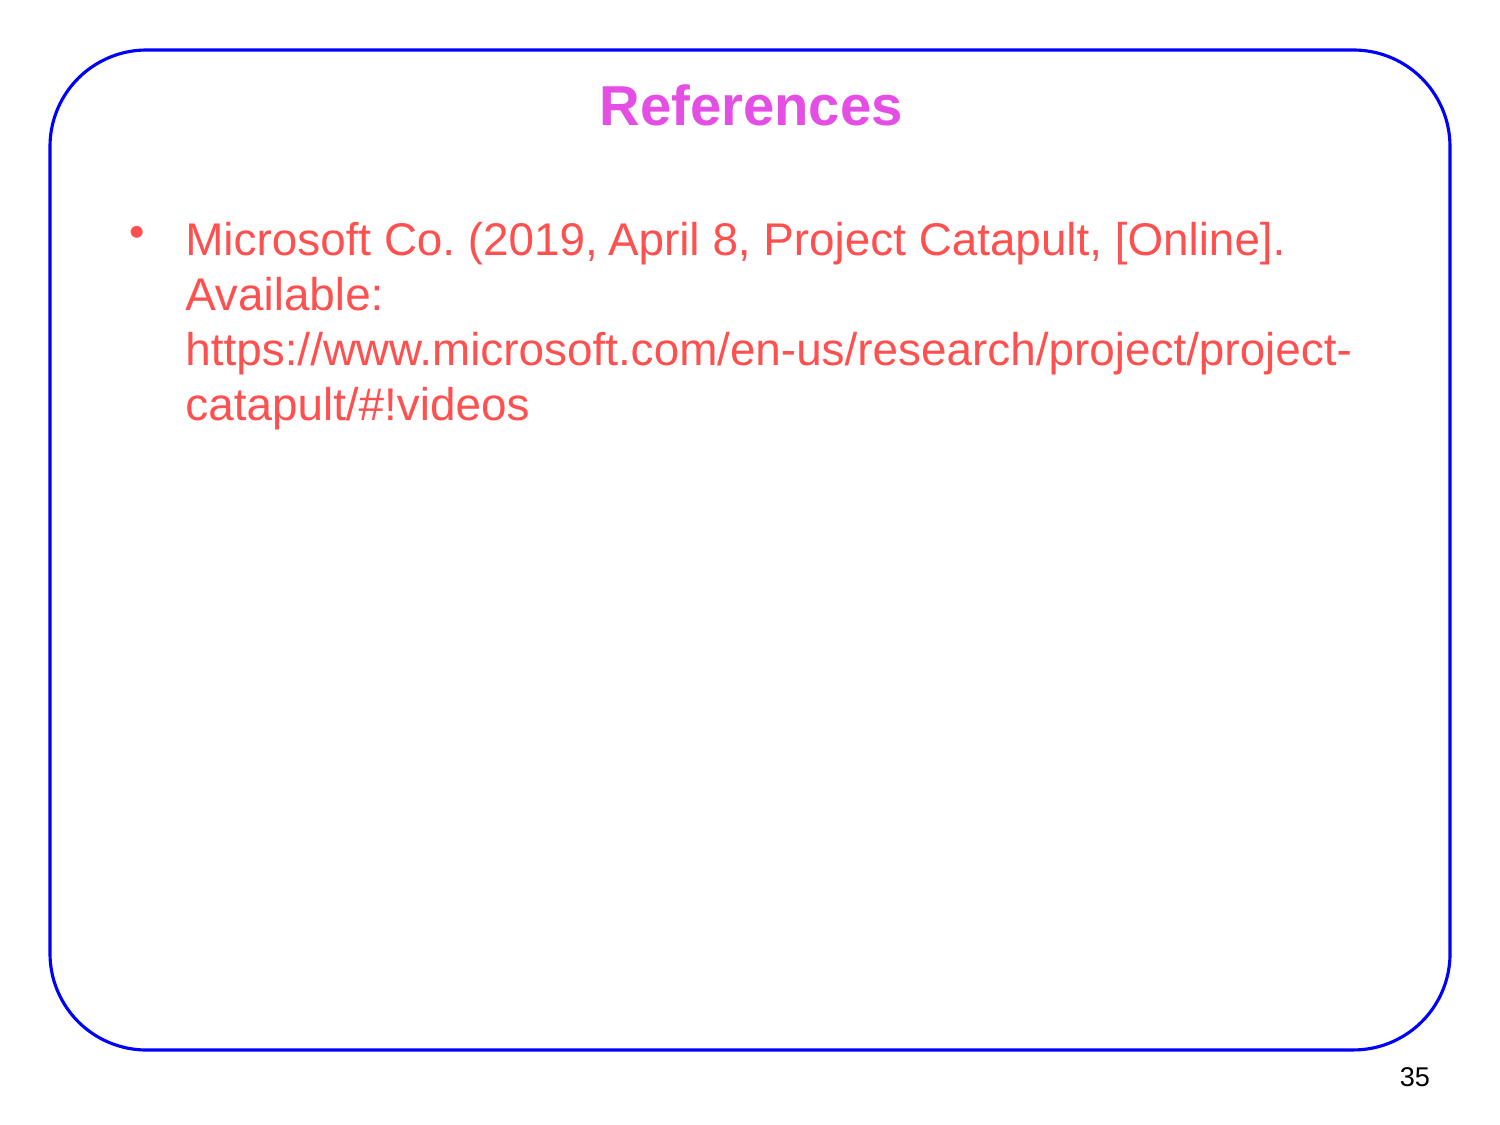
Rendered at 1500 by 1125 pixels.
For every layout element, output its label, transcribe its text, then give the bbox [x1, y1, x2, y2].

slide_number 35 [1351, 1047, 1444, 1104]
title References [113, 66, 1389, 140]
list Microsoft Co. (2019, April 8, Project Catapult, [Online]. Available: https://www.microsoft.com/en-us/research/project/project-catapult/#!videos [112, 201, 1388, 965]
